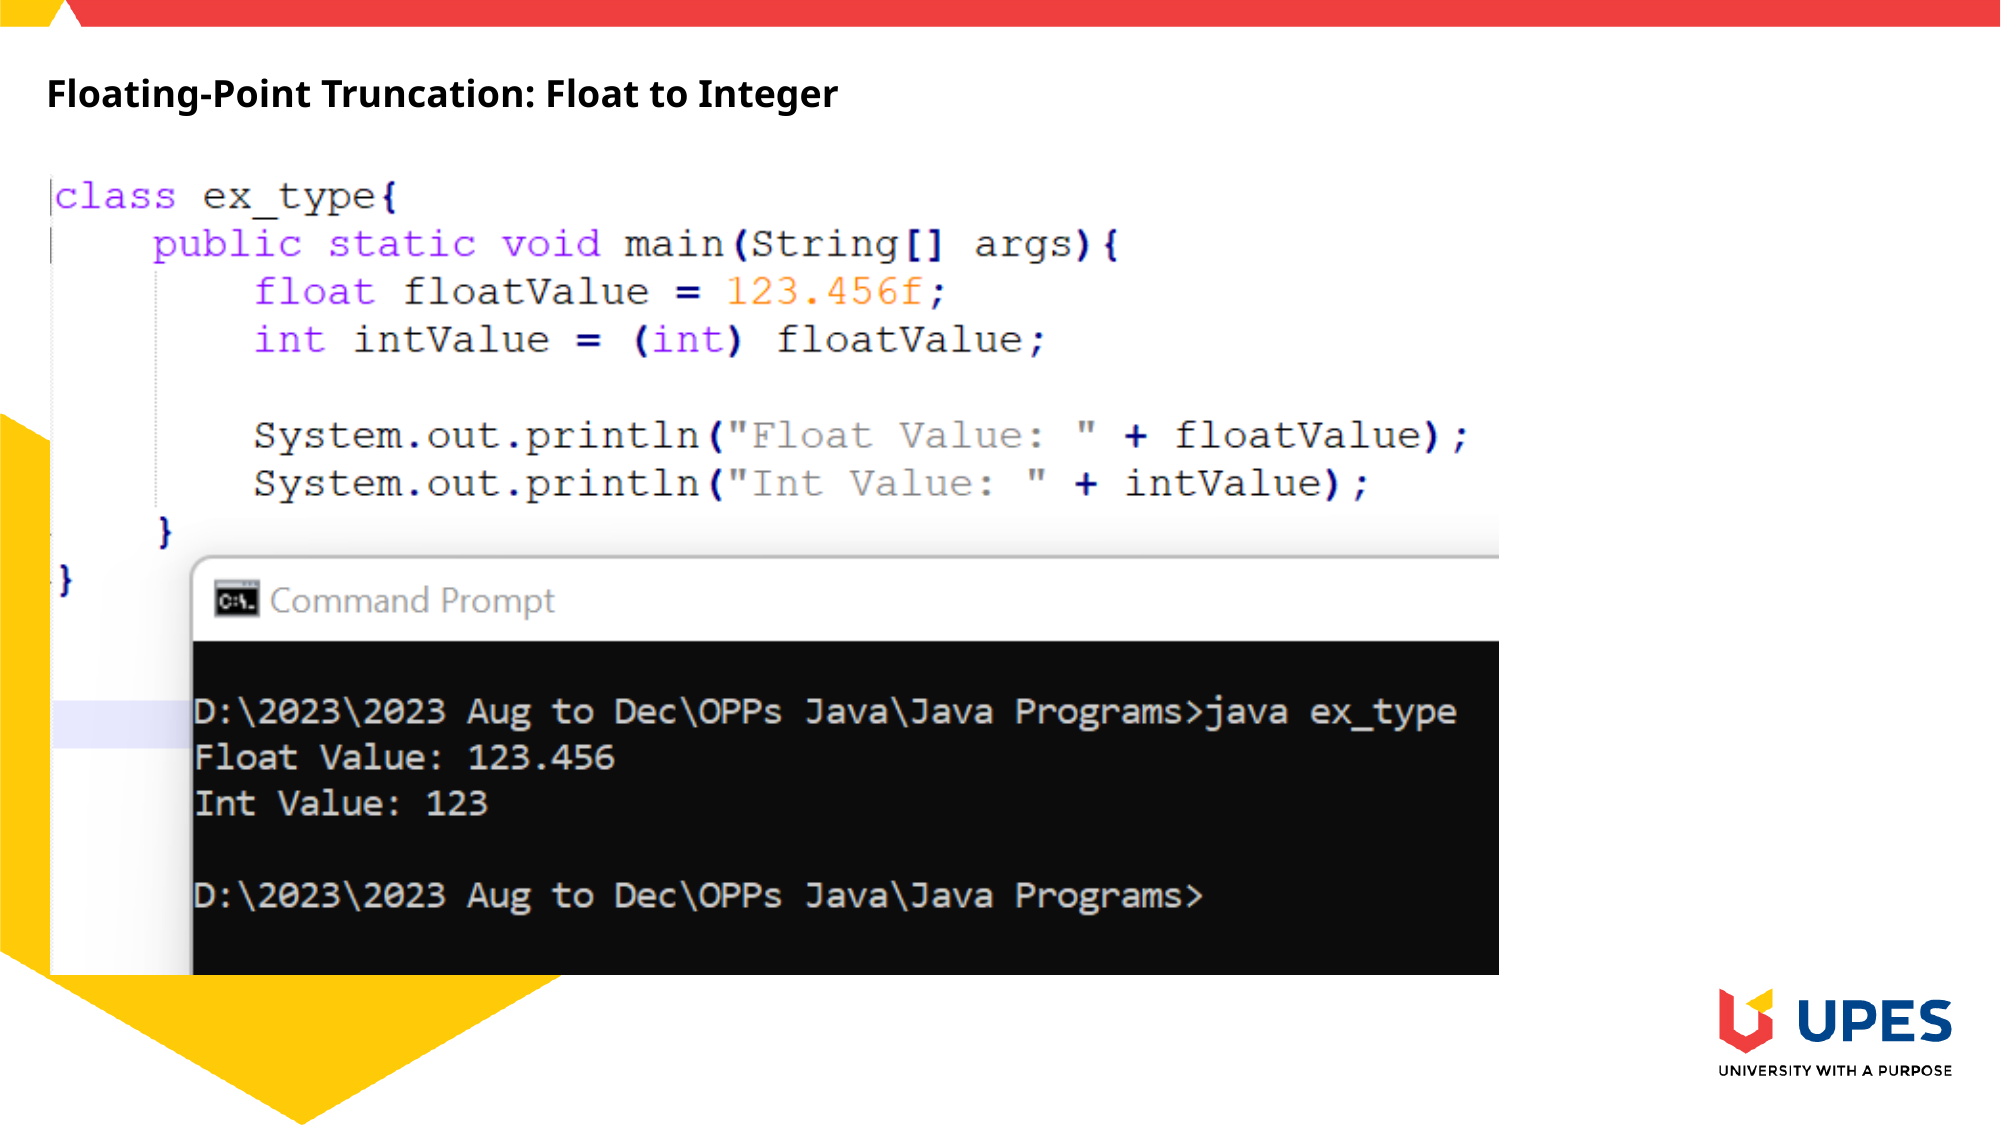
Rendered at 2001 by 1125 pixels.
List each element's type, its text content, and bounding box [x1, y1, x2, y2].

picture [0, 0, 2001, 1125]
text_box Floating-Point Truncation: Float to Integer [31, 62, 855, 123]
